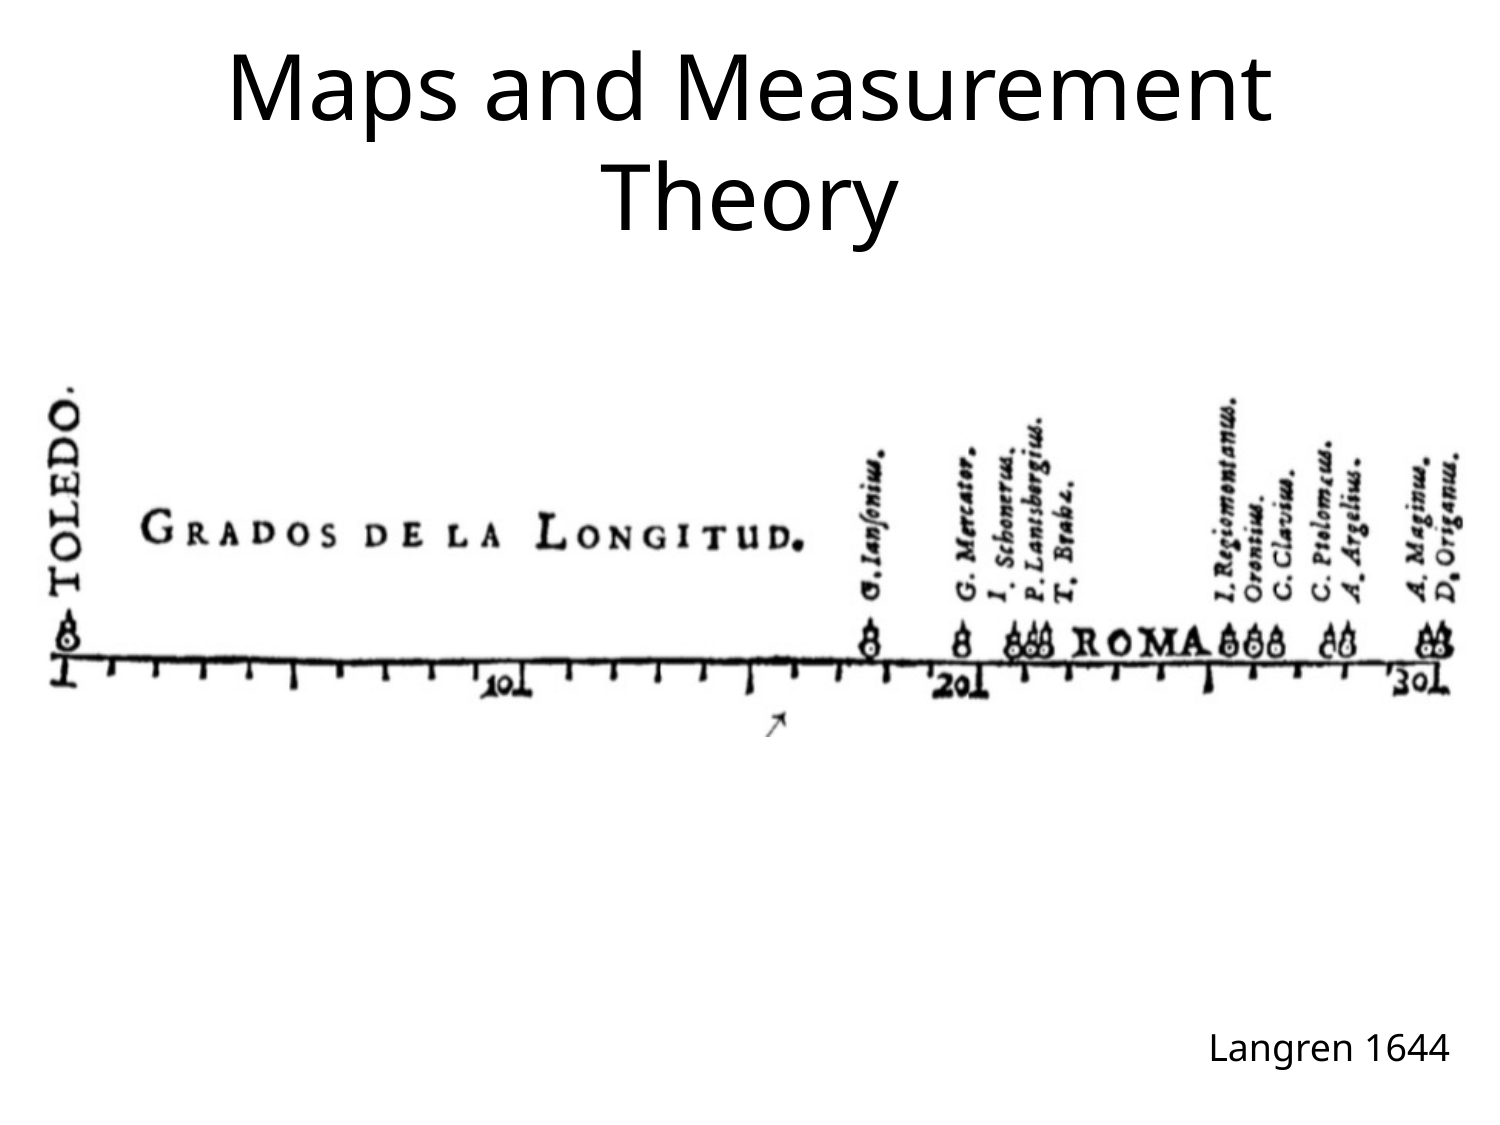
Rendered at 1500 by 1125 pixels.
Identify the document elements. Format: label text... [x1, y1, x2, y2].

text_box Langren 1644 [1193, 1016, 1466, 1077]
title Maps and Measurement Theory [75, 45, 1425, 233]
picture [0, 371, 1500, 737]
